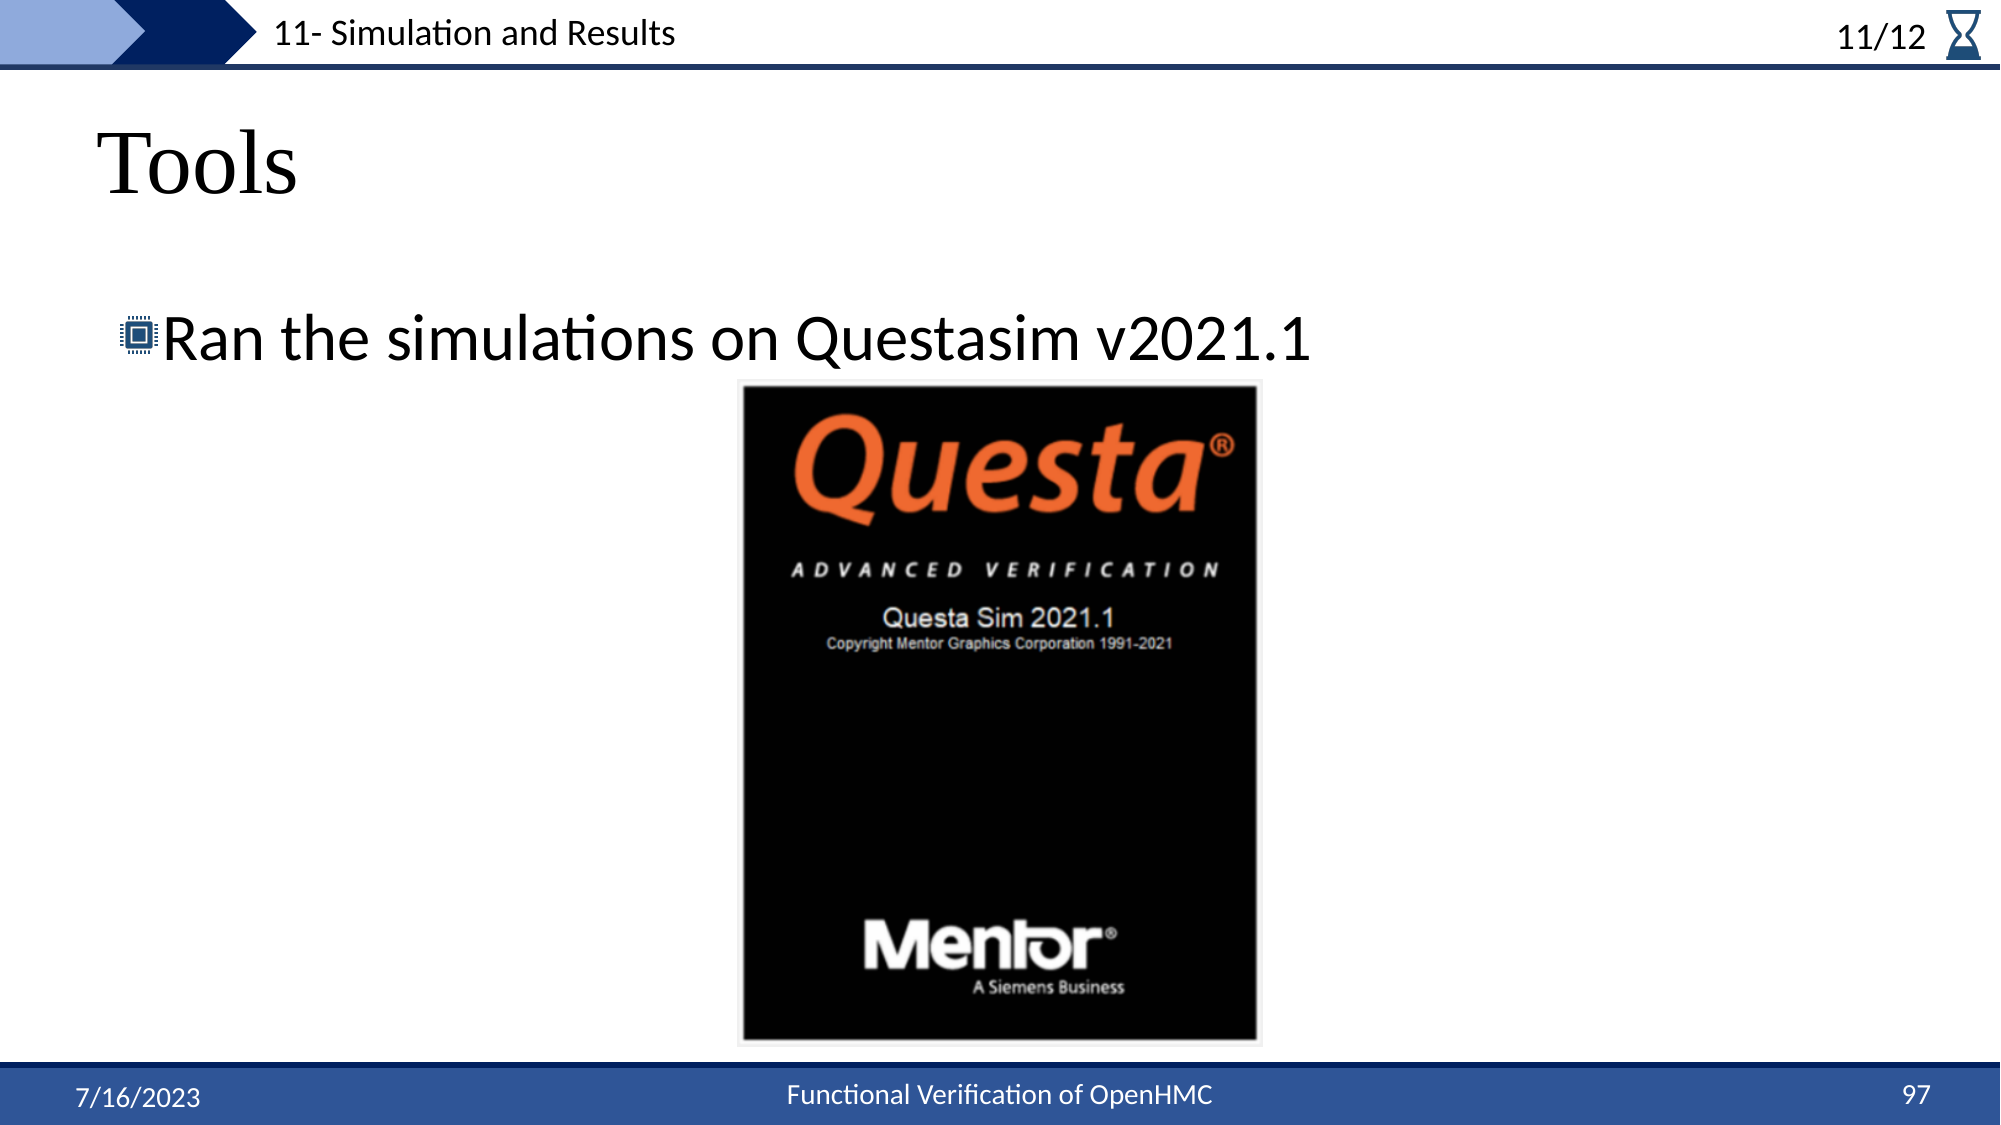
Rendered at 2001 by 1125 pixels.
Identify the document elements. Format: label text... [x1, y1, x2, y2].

footer Functional Verification of OpenHMC [662, 1063, 1338, 1124]
list 11/12 [1791, 9, 1942, 61]
picture [1934, 5, 1993, 65]
title Tools [81, 85, 1807, 243]
picture [737, 379, 1263, 1047]
list Ran the simulations on Questasim v2021.1 [100, 295, 1764, 1029]
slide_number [60, 1065, 510, 1125]
picture [115, 311, 163, 359]
list 11- Simulation and Results [258, 5, 734, 61]
slide_number 97 [1496, 1063, 1947, 1124]
